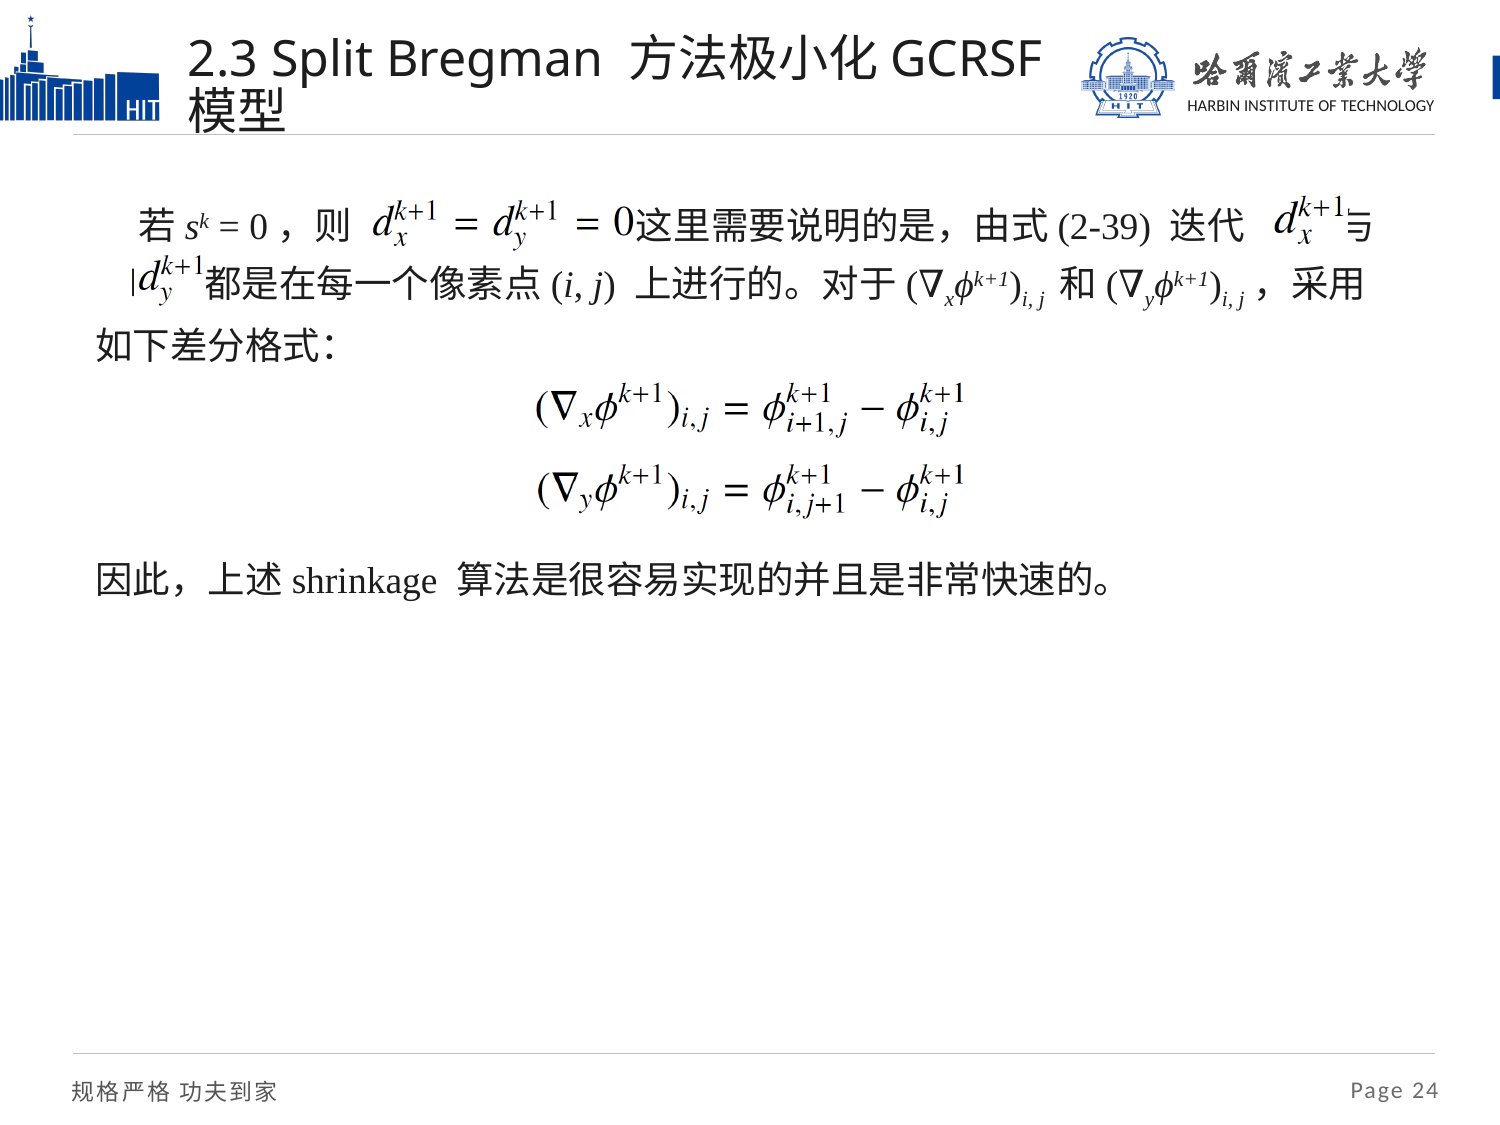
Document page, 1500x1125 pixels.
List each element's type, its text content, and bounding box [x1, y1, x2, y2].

title 2.3 Split Bregman 方法极小化GCRSF 模型 [172, 23, 1105, 151]
text_box 因此，上述shrinkage 算法是很容易实现的并且是非常快速的。 [80, 548, 1418, 609]
picture [370, 194, 636, 253]
text_box 若sk = 0，则 。这里需要说明的是，由式(2-39) 迭代 与 时，都是在每一个像素点(i, j) 上进行的。对于(∇xϕk+1)i, j 和(∇yϕk+1)i, j，采用如下差分格式： [80, 183, 1418, 375]
picture [0, 15, 179, 143]
picture [1105, 37, 1175, 118]
picture [134, 251, 206, 308]
picture [530, 378, 968, 523]
picture [1271, 194, 1348, 247]
